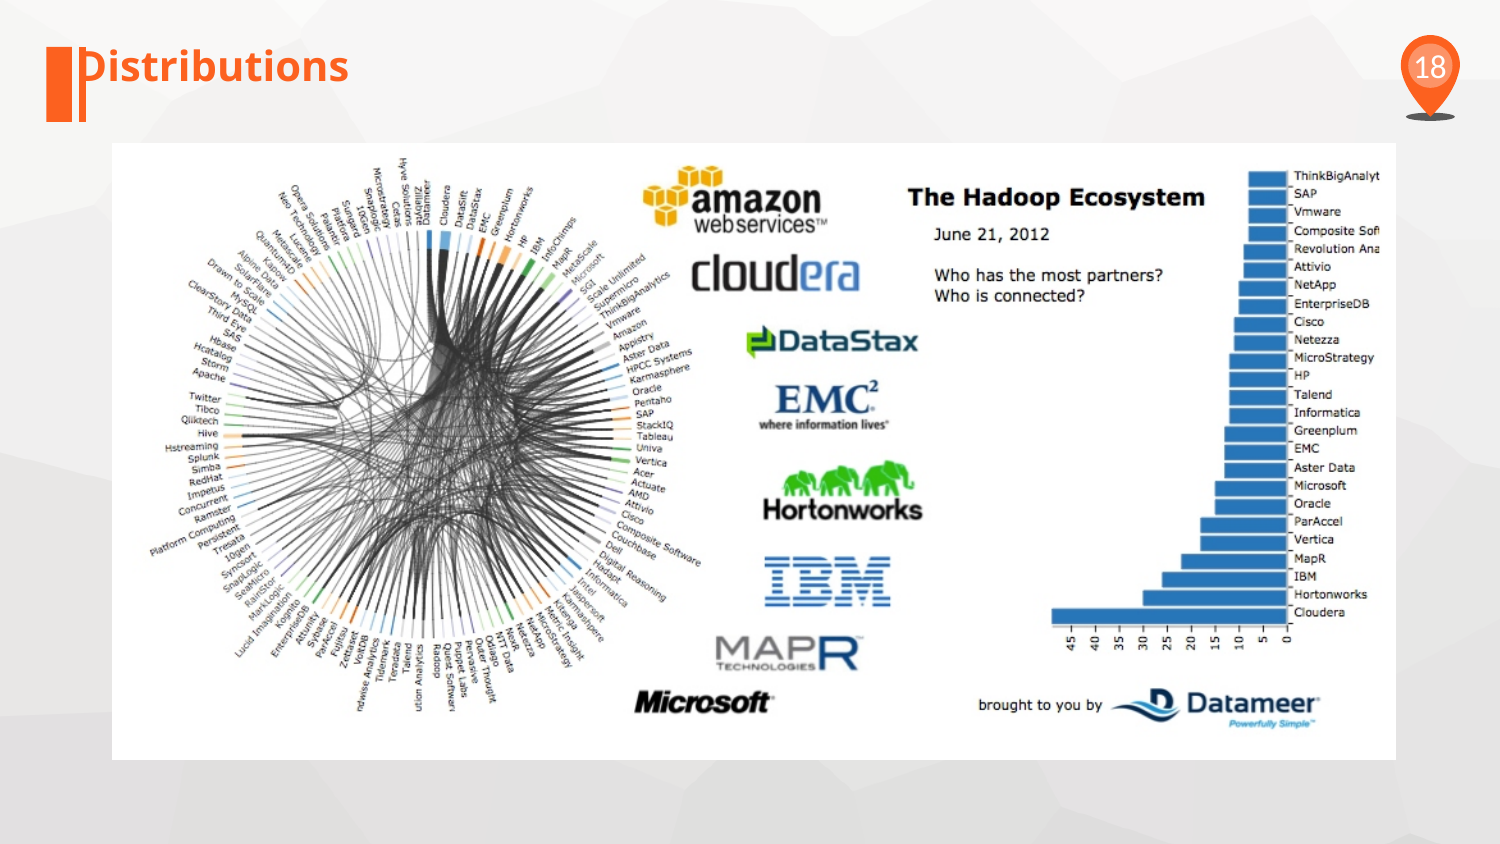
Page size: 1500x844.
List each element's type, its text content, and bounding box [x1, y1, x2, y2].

picture [0, 0, 1500, 844]
slide_number 18 [1254, 42, 1500, 88]
text_box [44, 45, 74, 124]
text_box Distributions [61, 32, 365, 98]
